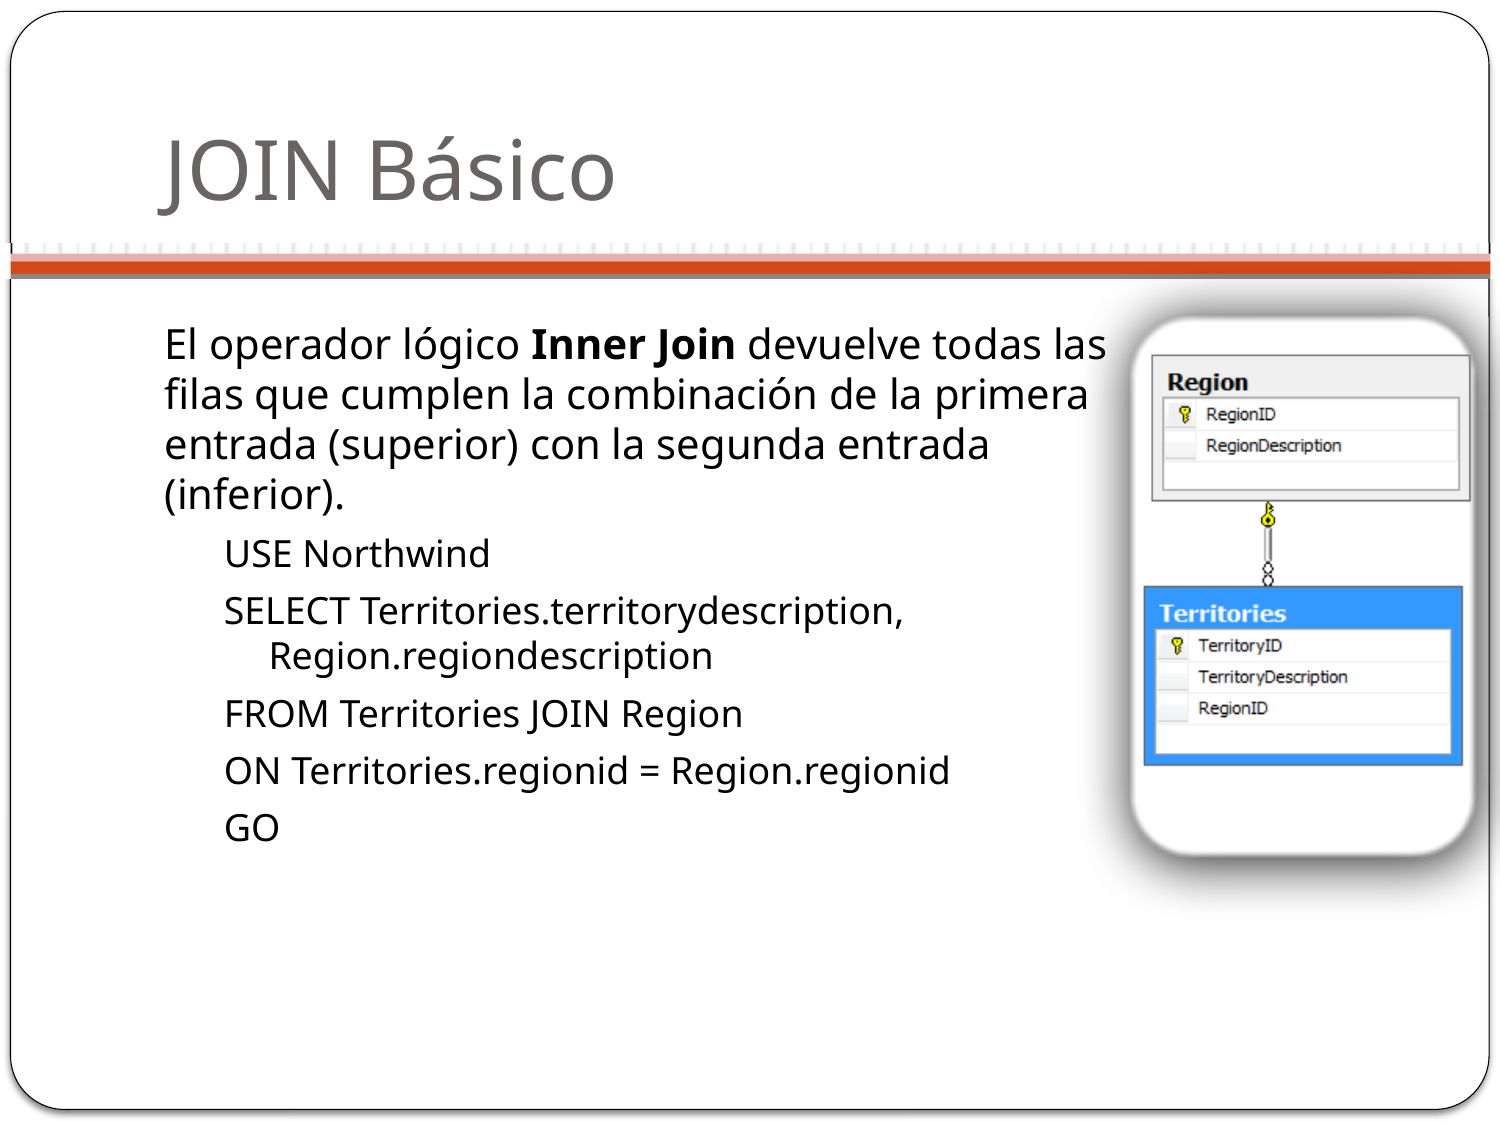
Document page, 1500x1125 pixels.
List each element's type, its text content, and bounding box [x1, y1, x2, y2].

picture [0, 243, 1500, 280]
list El operador lógico Inner Join devuelve todas las filas que cumplen la combinación de la primera entrada (superior) con la segunda entrada (inferior). USE Northwind SELECT Territories.territorydescription, Region.regiondescription FROM Territories JOIN Region ON Territories.regionid = Region.regionid GO [150, 310, 1152, 1008]
title JOIN Básico [150, 45, 1425, 233]
picture [1127, 314, 1477, 859]
